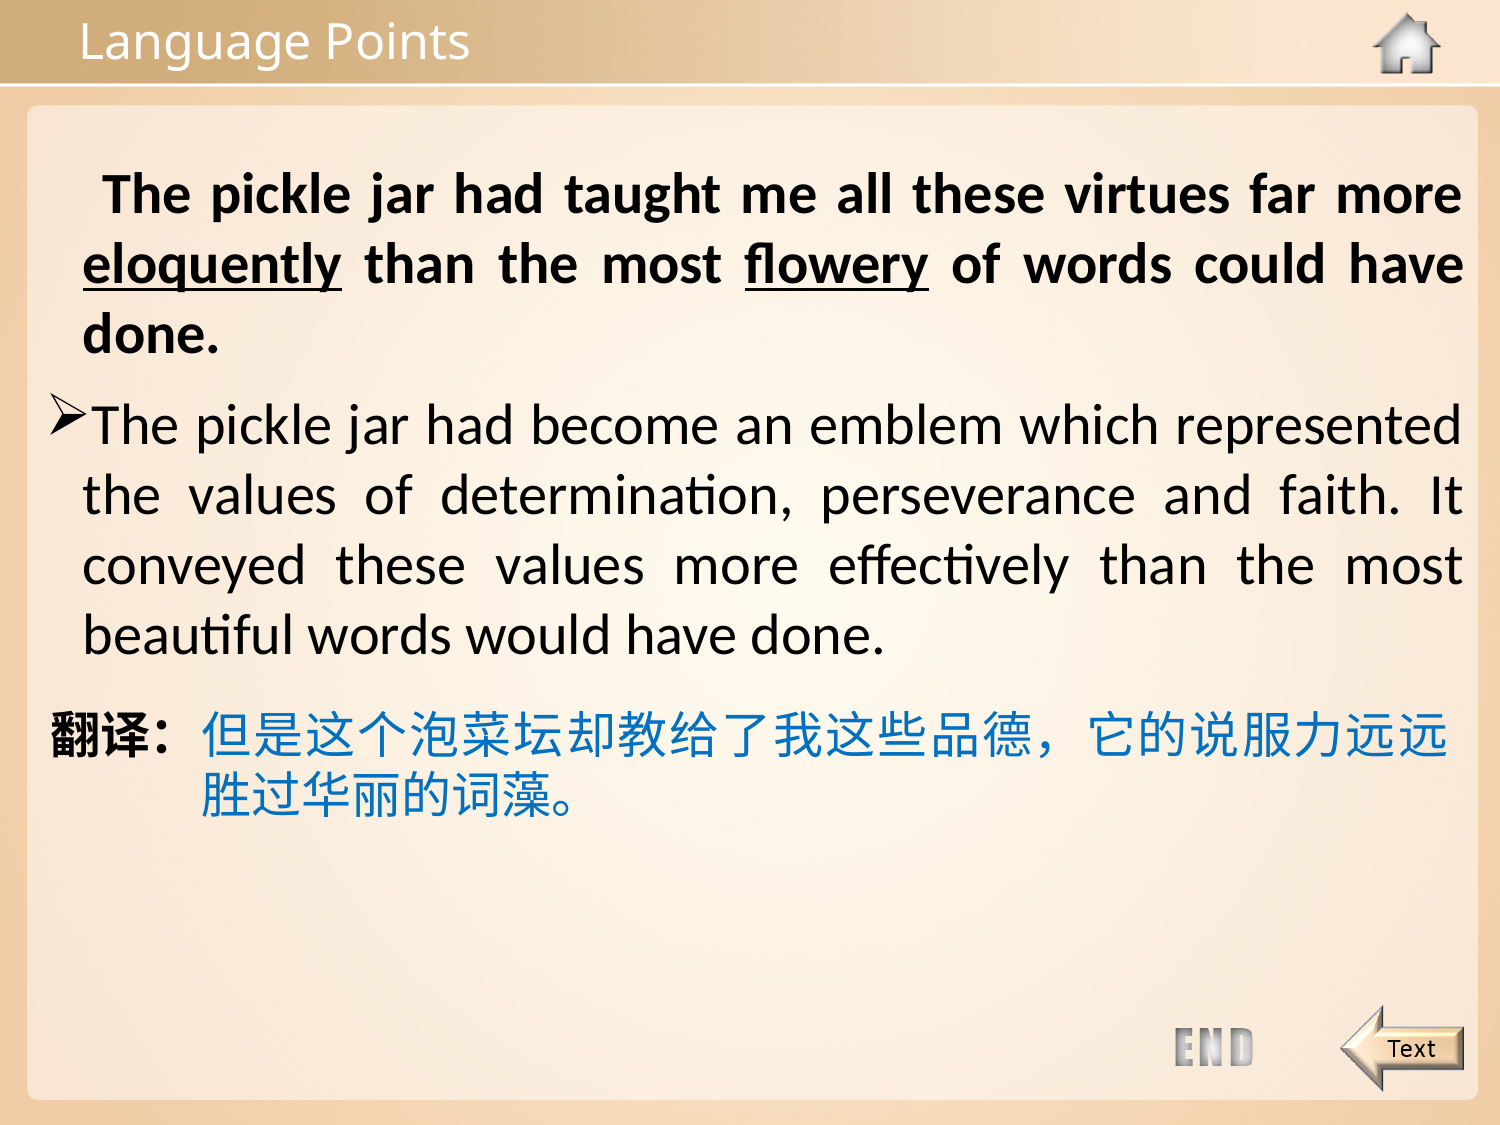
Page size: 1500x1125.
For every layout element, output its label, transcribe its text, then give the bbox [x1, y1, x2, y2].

text_box Language Points [63, 2, 487, 77]
picture [0, 0, 1500, 1125]
text_box 但是这个泡菜坛却教给了我这些品德，它的说服力远远胜过华丽的词藻。 [186, 696, 1463, 832]
list The pickle jar had taught me all these virtues far more eloquently than the most flowery of words could have done. The pickle jar had become an emblem which represented the values of determination, perseverance and faith. It conveyed these values more effectively than the most beautiful words would have done. [29, 147, 1480, 887]
text_box 翻译： [35, 696, 186, 772]
